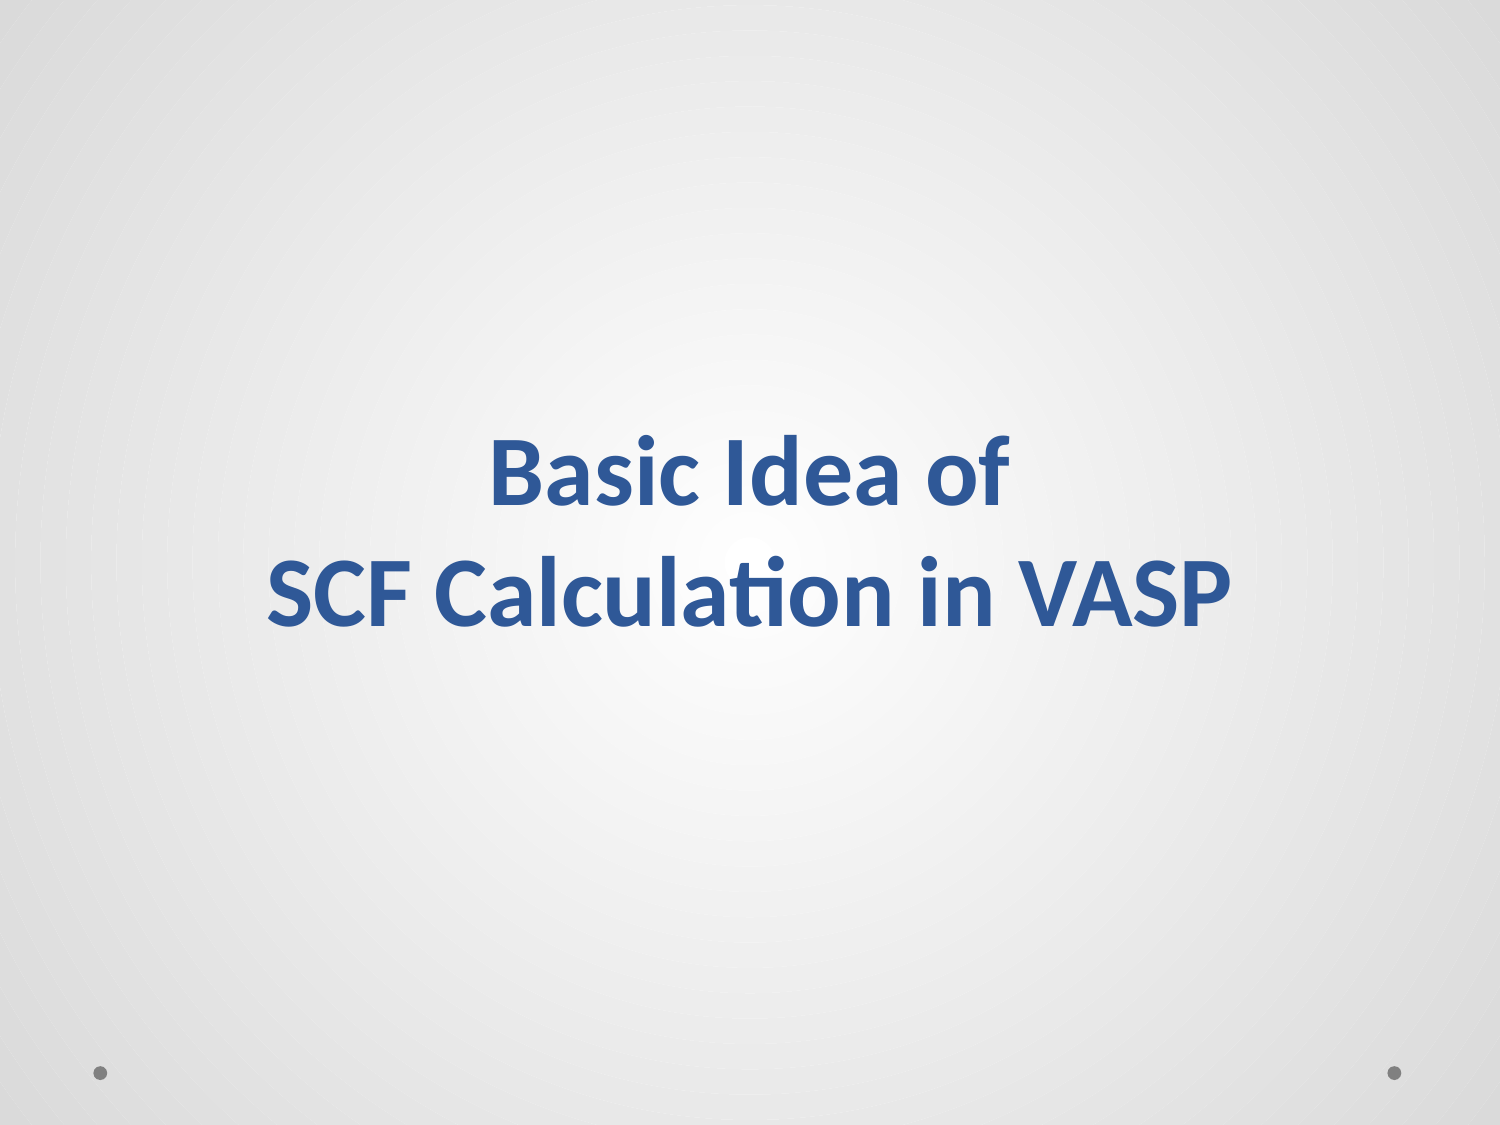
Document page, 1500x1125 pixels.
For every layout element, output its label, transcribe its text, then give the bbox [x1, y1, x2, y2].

title Basic Idea of SCF Calculation in VASP [75, 394, 1425, 776]
